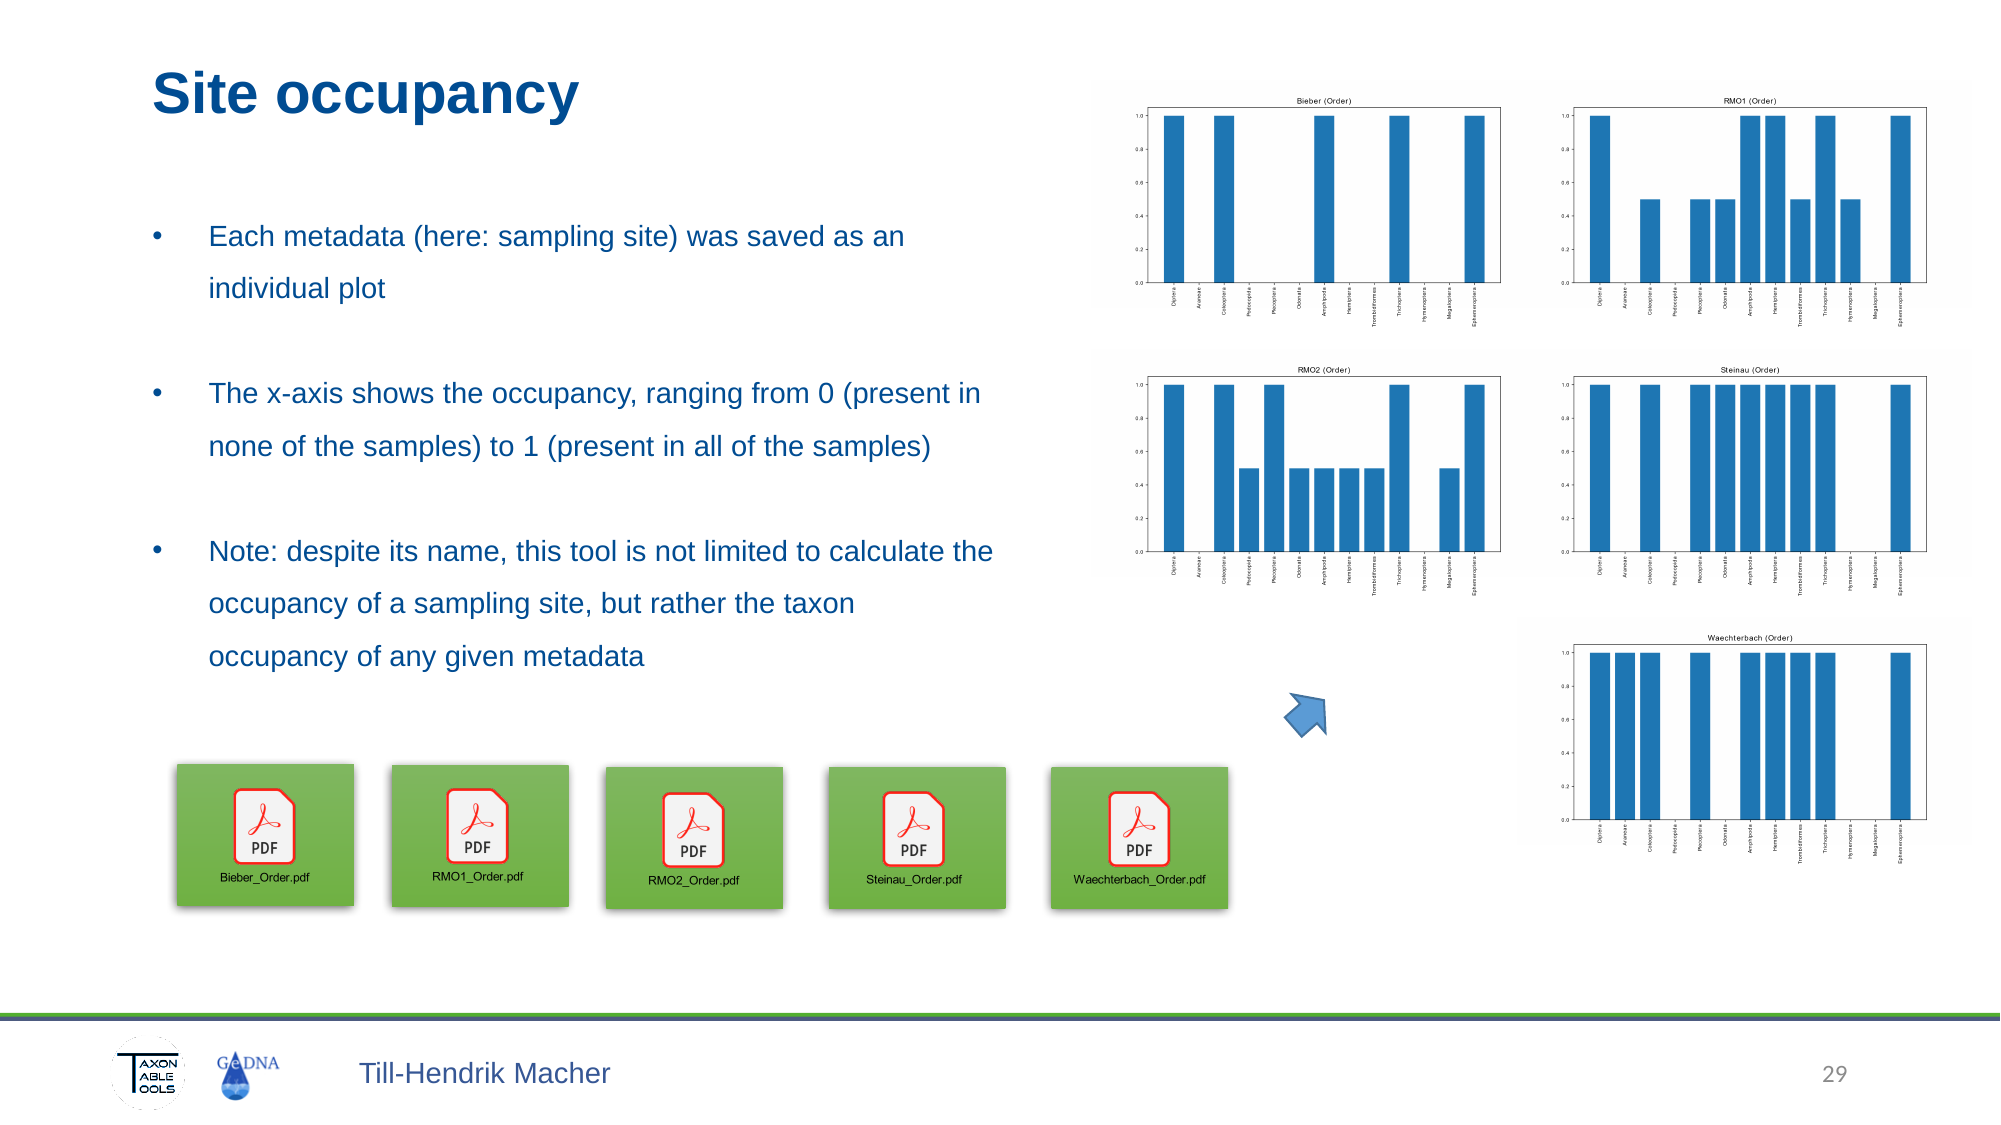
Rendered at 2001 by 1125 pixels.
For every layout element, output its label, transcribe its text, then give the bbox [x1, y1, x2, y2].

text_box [606, 767, 783, 909]
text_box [828, 767, 1006, 909]
text_box [1283, 692, 1327, 739]
picture [1091, 80, 1972, 327]
picture [1091, 349, 1972, 596]
text_box Site occupancy [137, 0, 1863, 189]
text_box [177, 764, 354, 906]
text_box 29 [1412, 1042, 1863, 1103]
text_box Each metadata (here: sampling site) was saved as an individual plot The x-axis shows the occupancy, ranging from 0 (present in none of the samples) to 1 (present in all of the samples) Note: despite its name, this tool is not limited to calculate the occupancy of a sampling site, but rather the taxon occupancy of any given metadata [137, 192, 1018, 641]
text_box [110, 1035, 635, 1110]
picture [1517, 617, 1972, 864]
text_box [1051, 767, 1229, 909]
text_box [392, 765, 569, 907]
